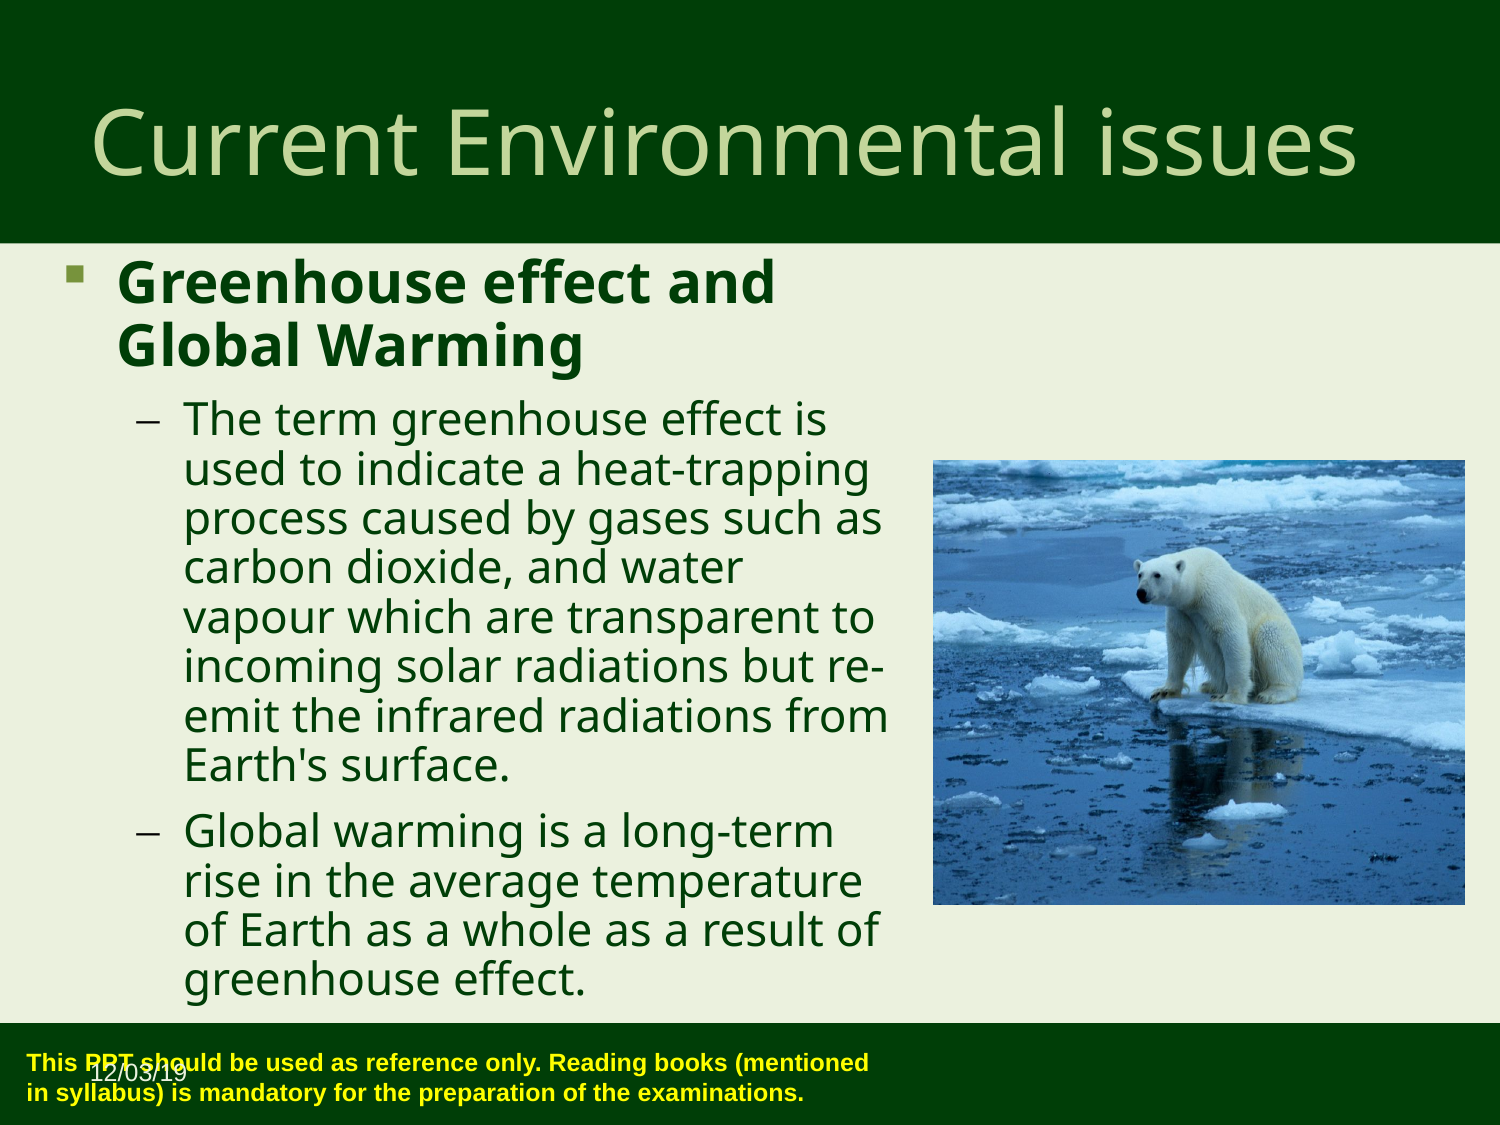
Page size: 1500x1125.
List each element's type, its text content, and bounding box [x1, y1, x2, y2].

text_box Current Environmental issues [74, 45, 1425, 233]
text_box Greenhouse effect and Global Warming The term greenhouse effect is used to indicate a heat-trapping process caused by gases such as carbon dioxide, and water vapour which are transparent to incoming solar radiations but re-emit the infrared radiations from Earth's surface. Global warming is a long-term rise in the average temperature of Earth as a whole as a result of greenhouse effect. [46, 246, 917, 1020]
text_box 12/03/19 [75, 1042, 425, 1103]
picture [932, 460, 1465, 905]
